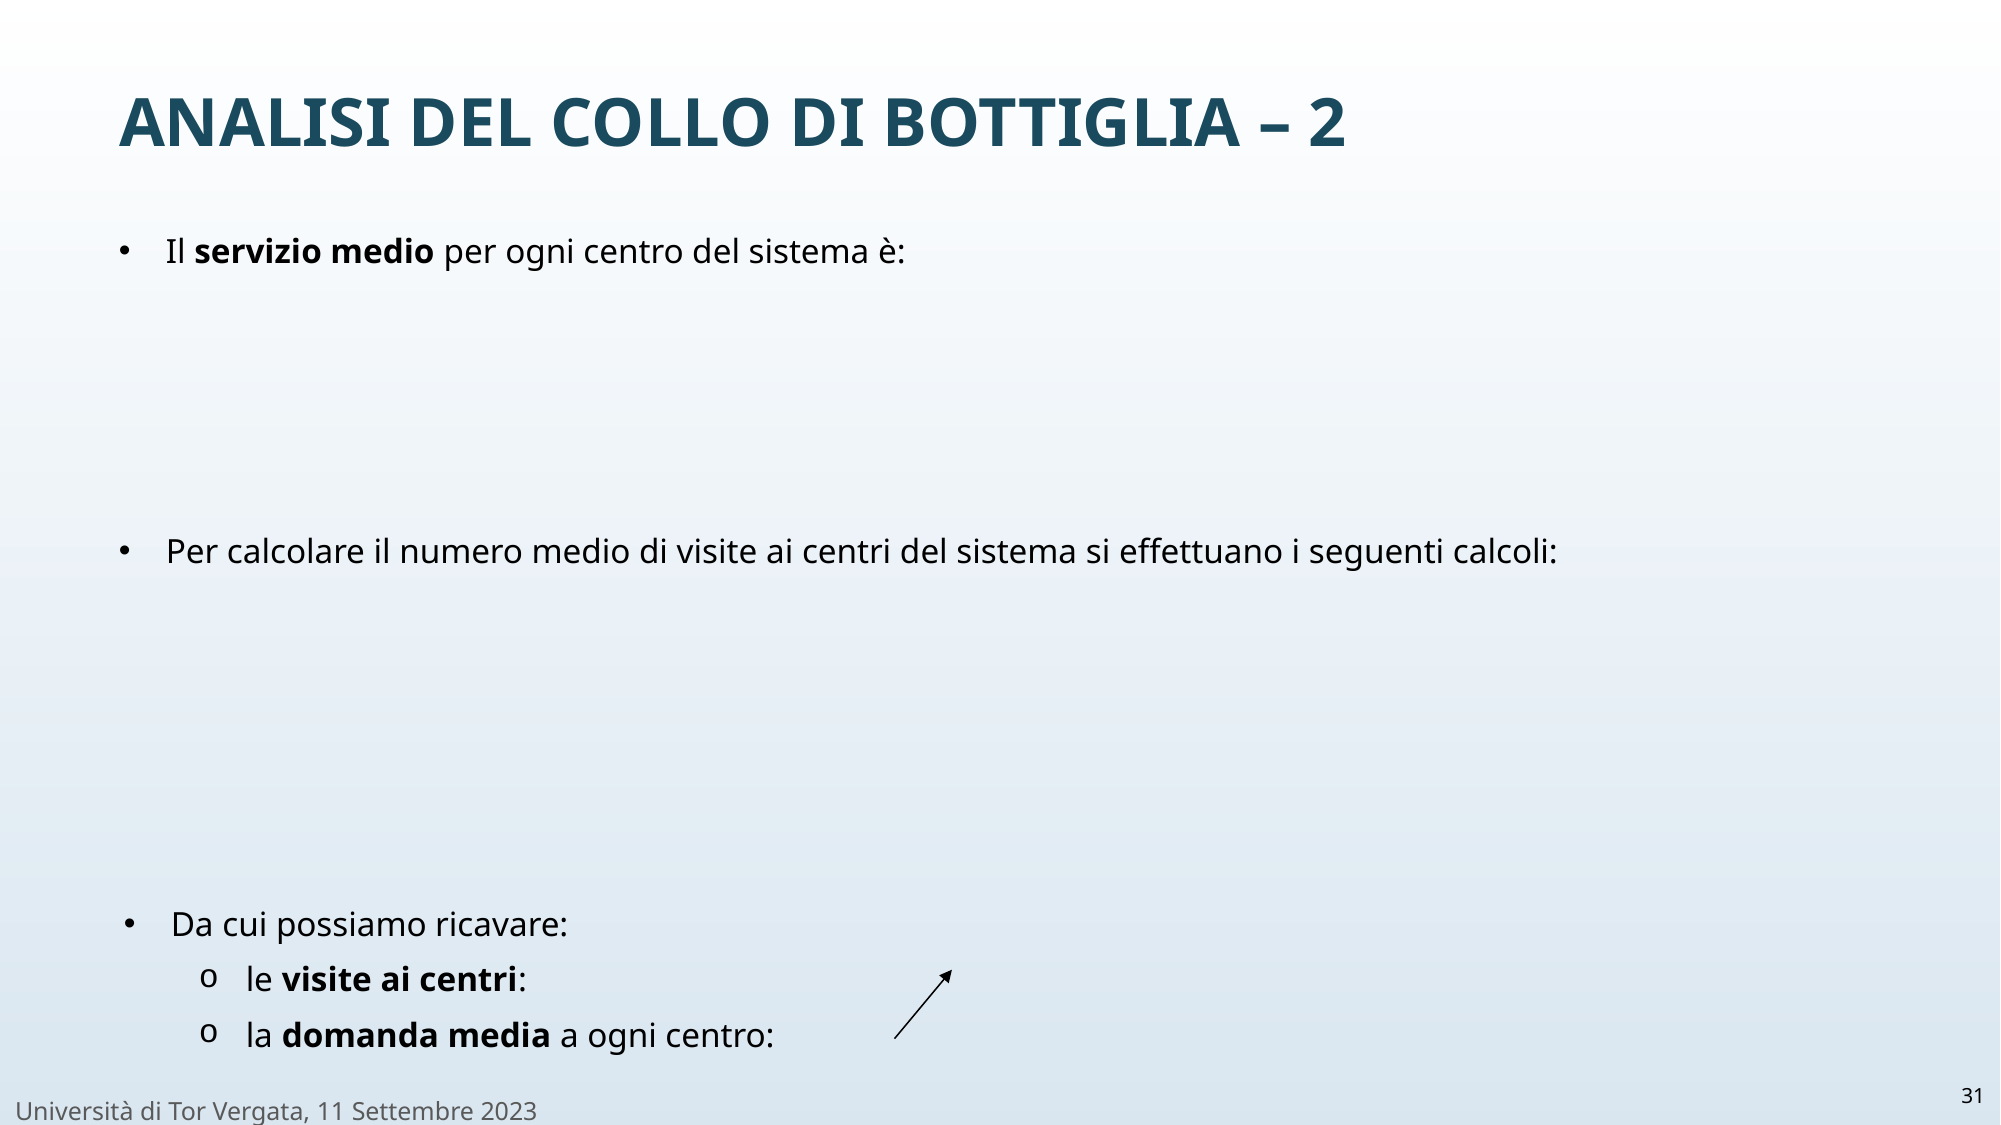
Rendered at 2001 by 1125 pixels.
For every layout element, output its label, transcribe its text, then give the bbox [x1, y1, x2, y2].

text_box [894, 979, 953, 1039]
footer Università di Tor Vergata, 11 Settembre 2023 [0, 1070, 610, 1125]
title Analisi del collo di bottiglia – 2 [104, 0, 1474, 169]
slide_number 31 [1874, 1066, 2000, 1125]
